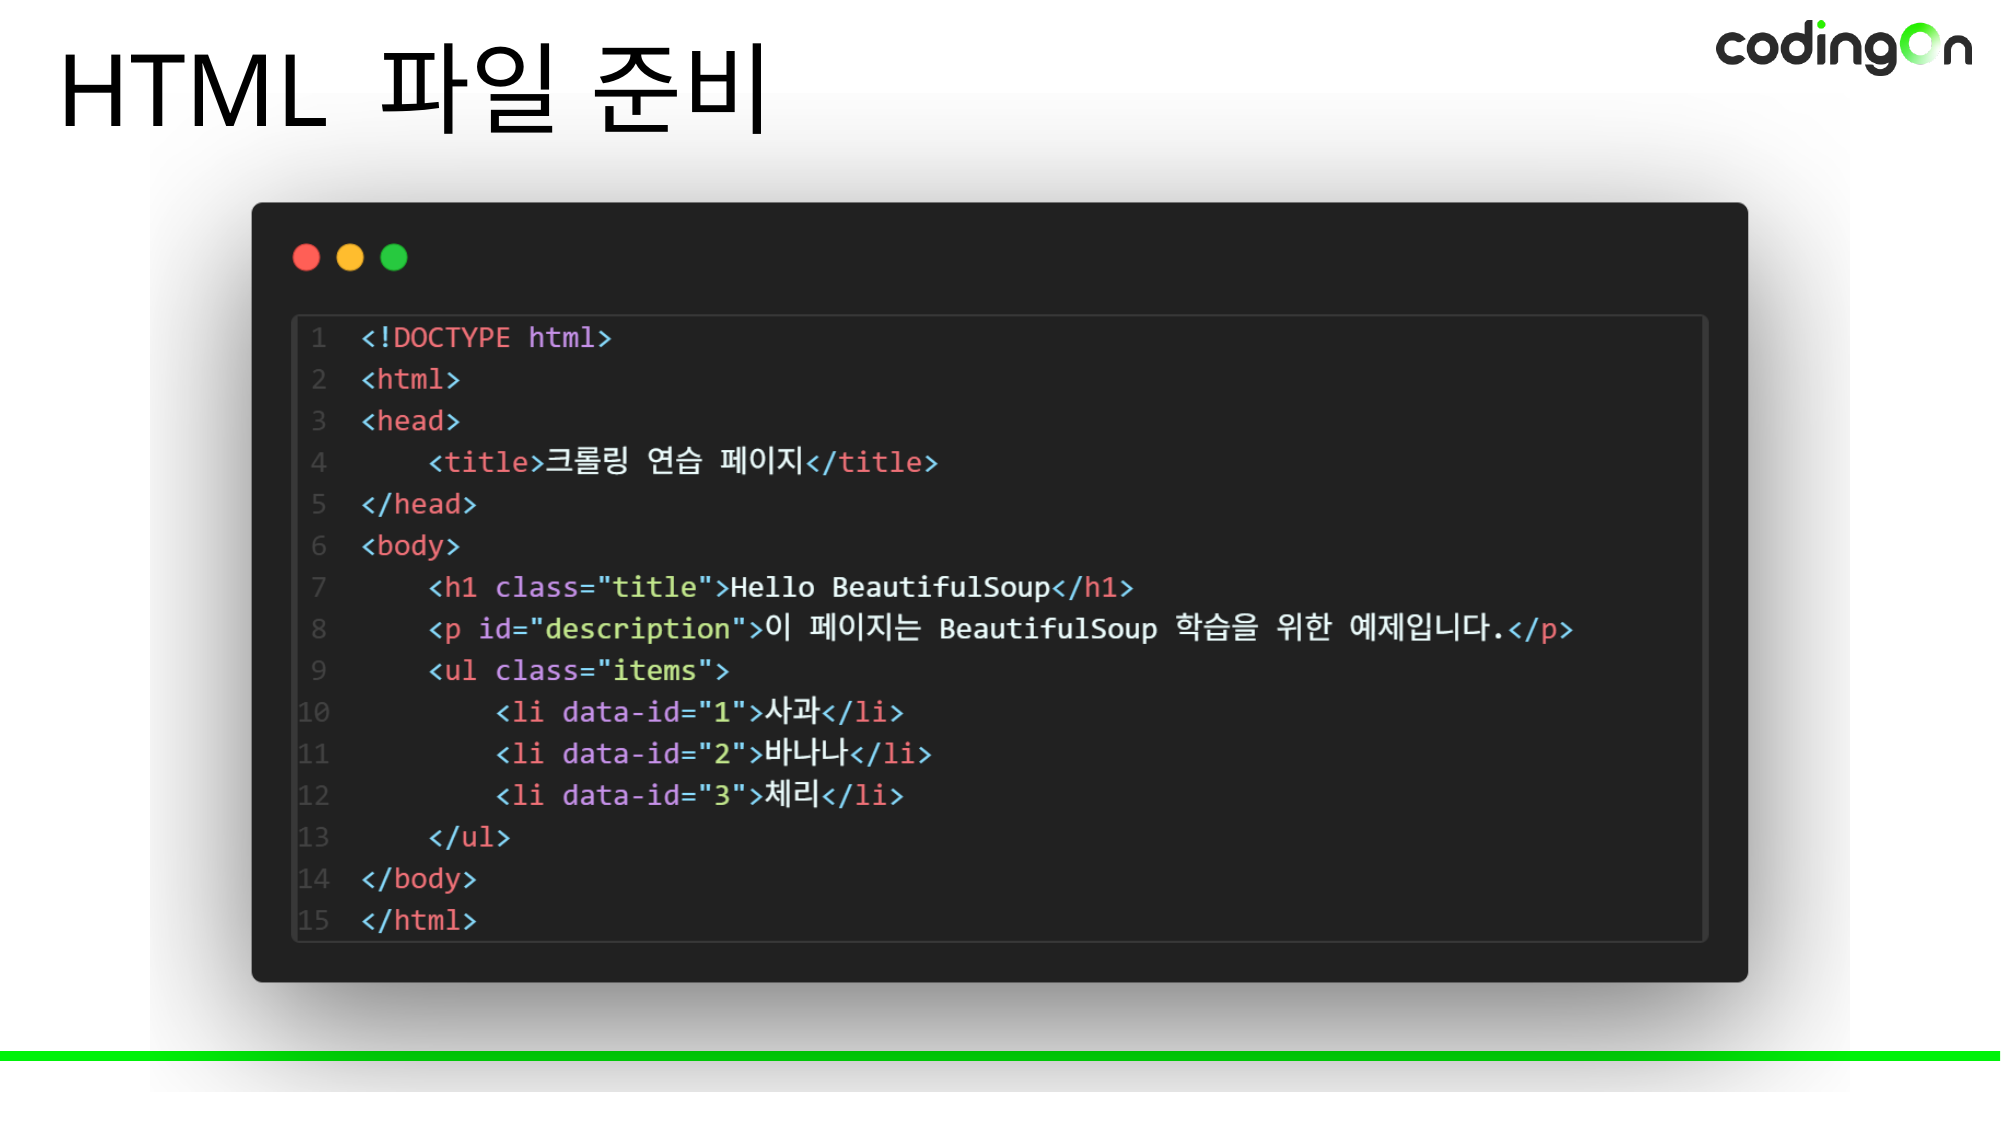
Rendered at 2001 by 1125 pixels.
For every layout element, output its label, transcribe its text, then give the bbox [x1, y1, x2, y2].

picture [1767, 20, 1972, 76]
picture [150, 93, 1850, 1092]
title HTML 파일 준비 [41, 0, 1767, 188]
